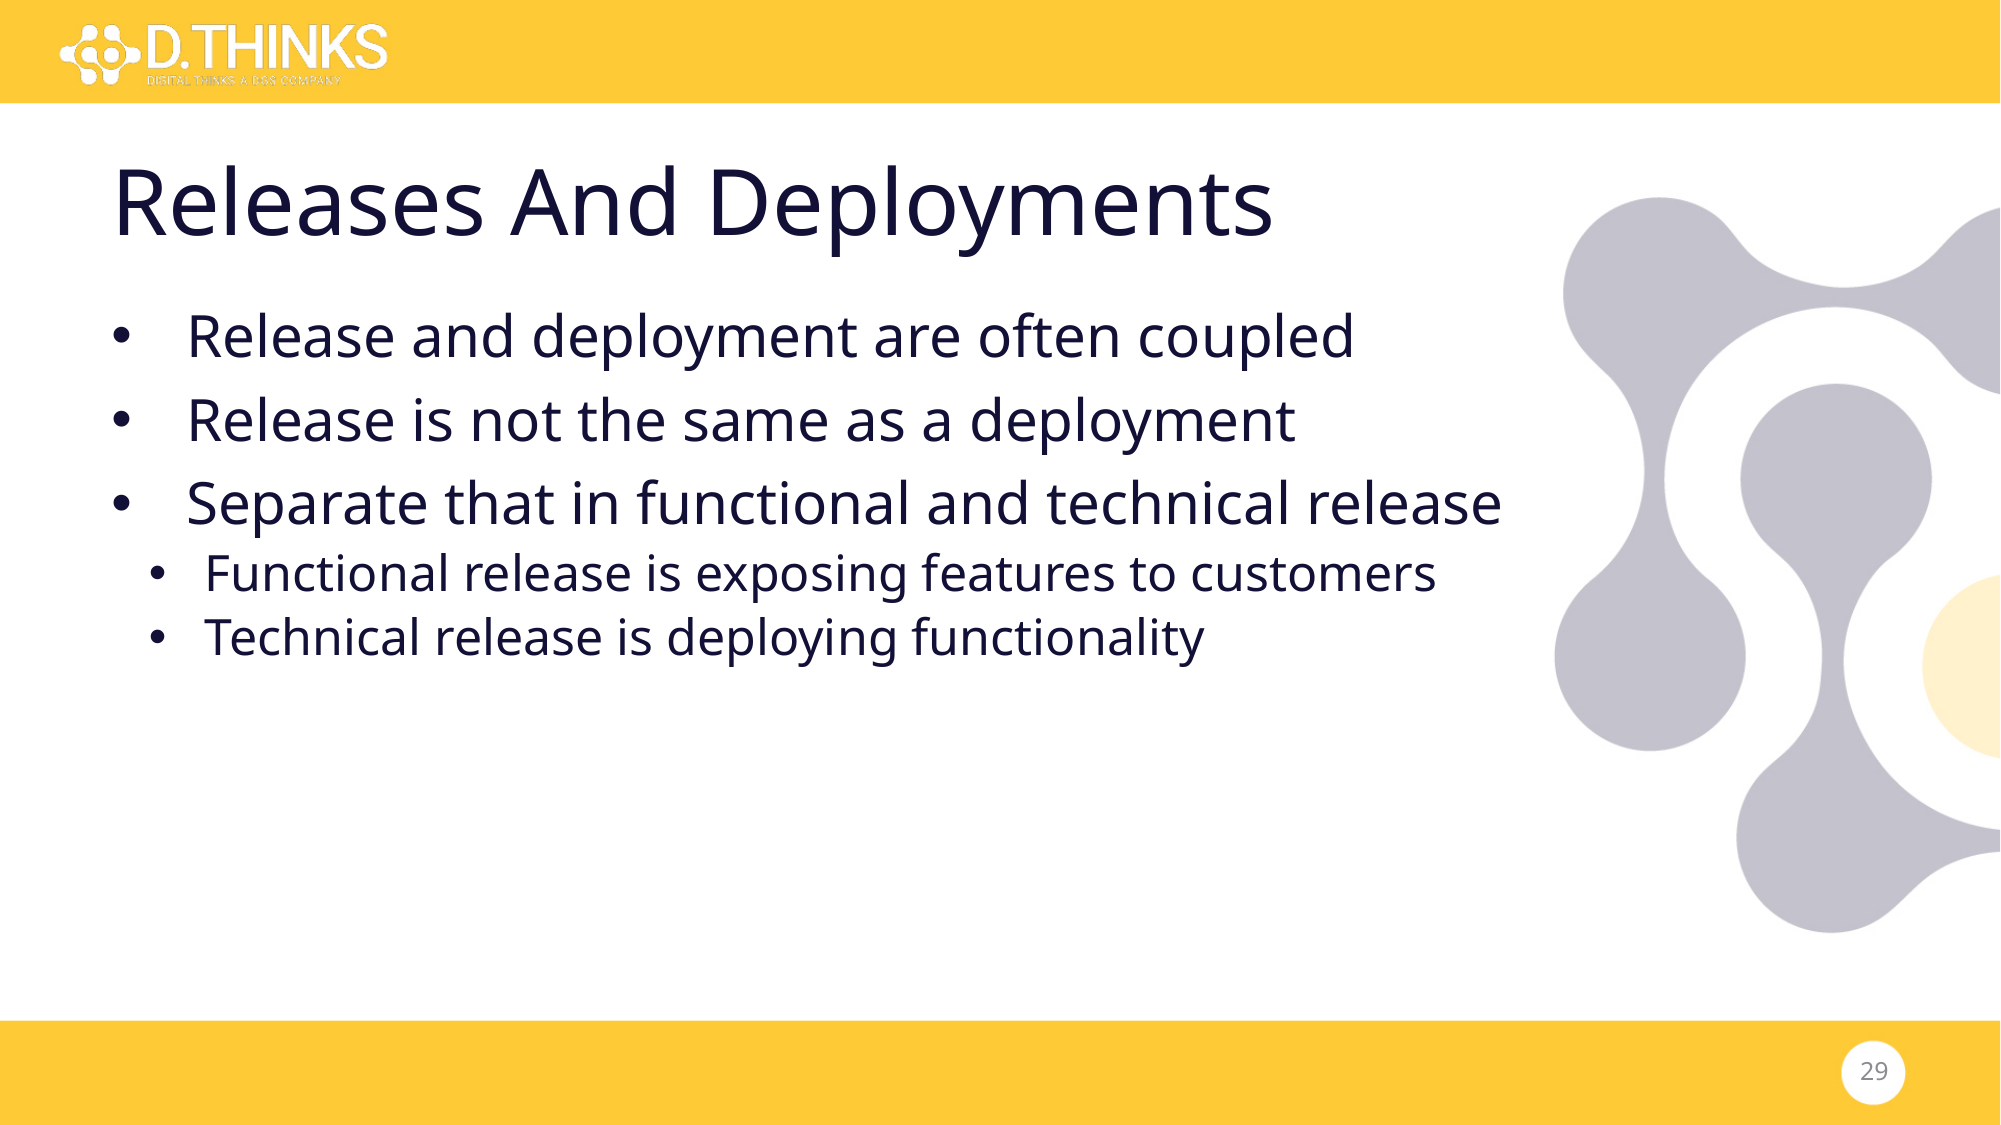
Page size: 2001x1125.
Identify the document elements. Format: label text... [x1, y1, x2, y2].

list Release and deployment are often coupled Release is not the same as a deployment Separate that in functional and technical release Functional release is exposing features to customers Technical release is deploying functionality [96, 299, 1904, 991]
title Releases And Deployments [96, 134, 1904, 278]
picture [0, 0, 2001, 1125]
slide_number 29 [1408, 1042, 1904, 1103]
